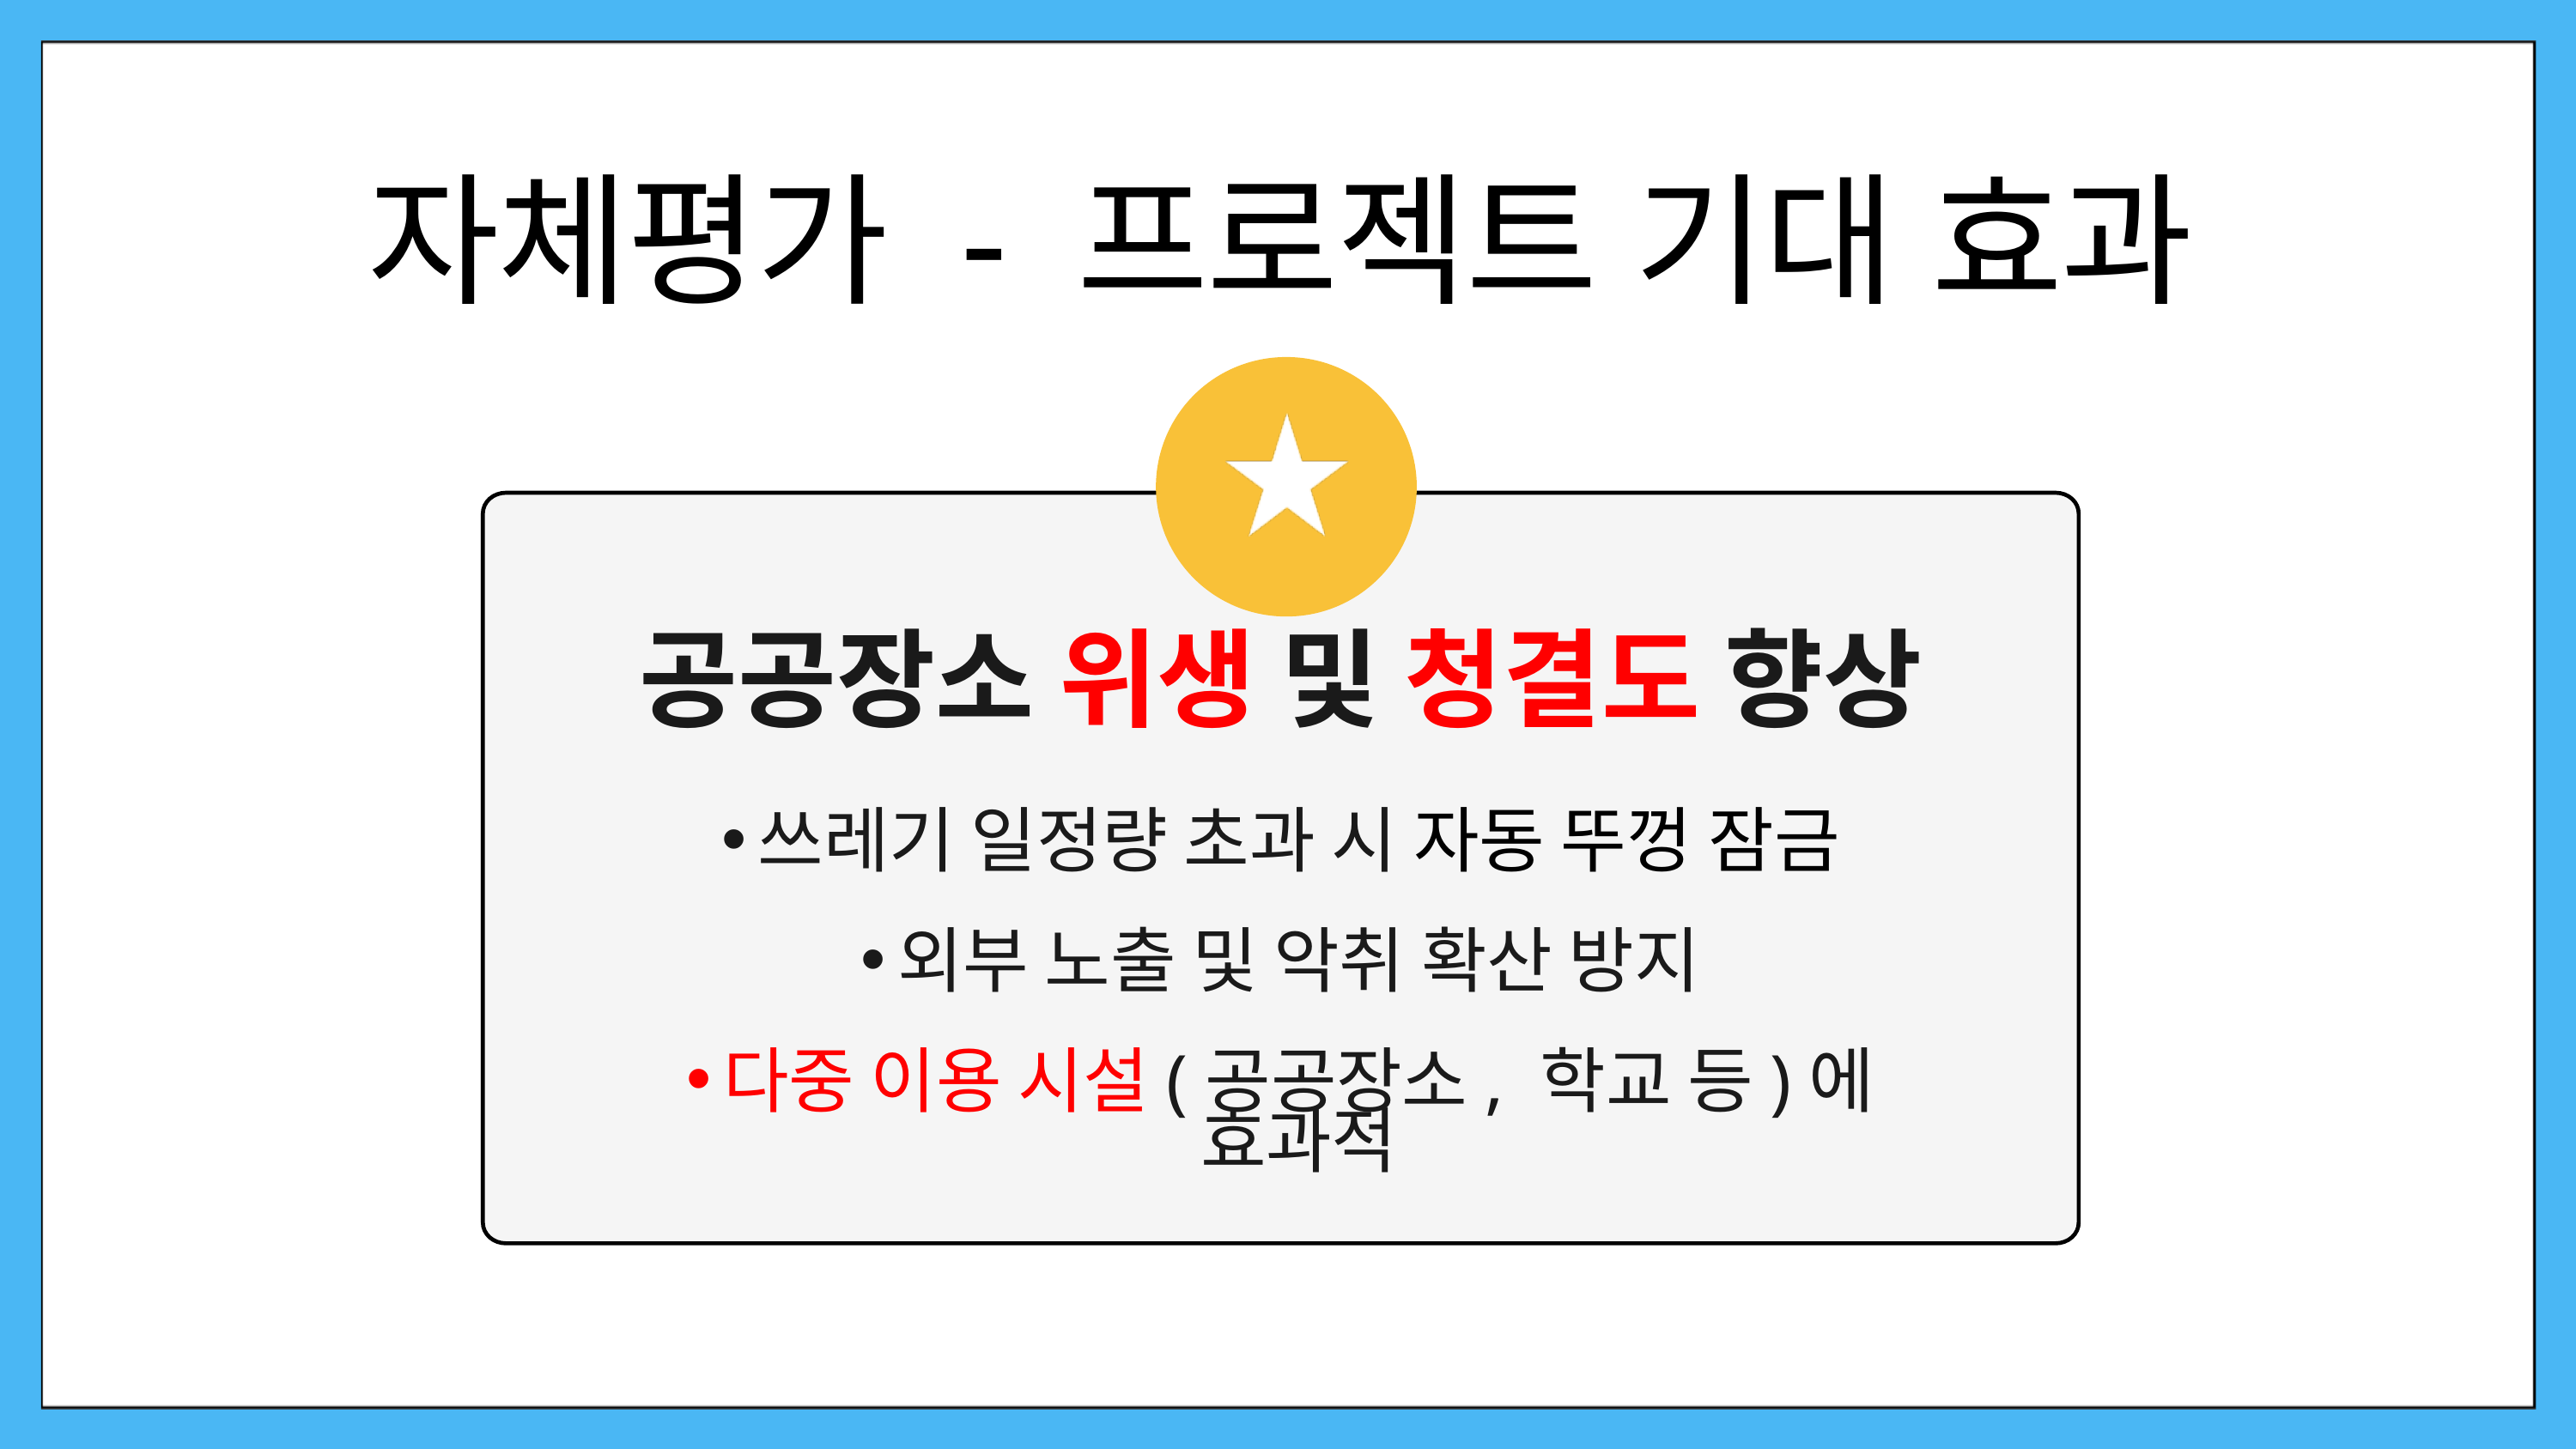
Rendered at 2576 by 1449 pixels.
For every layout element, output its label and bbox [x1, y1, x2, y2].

text_box [307, 164, 2255, 358]
text_box [1155, 367, 1418, 617]
text_box [40, 40, 2537, 1410]
text_box [483, 492, 2080, 1244]
